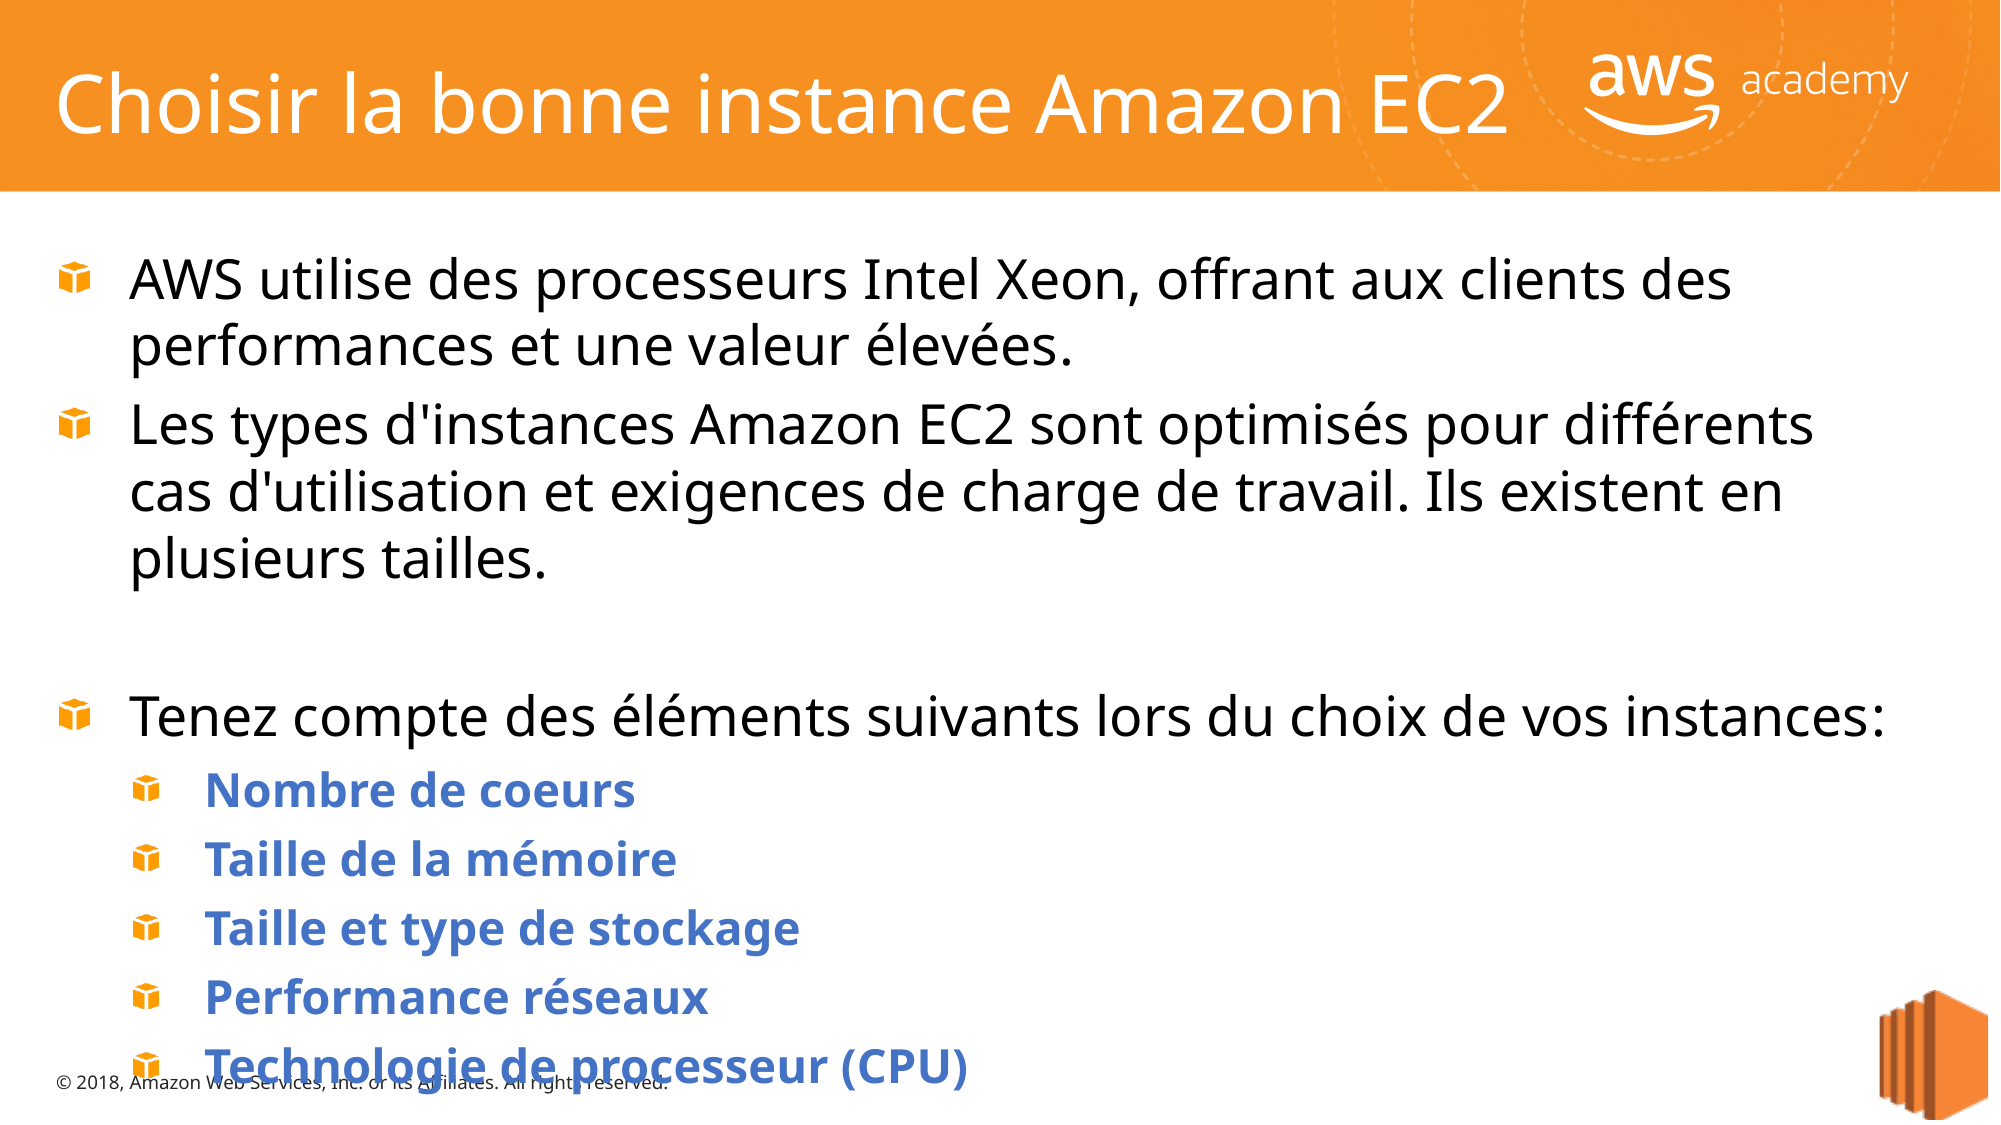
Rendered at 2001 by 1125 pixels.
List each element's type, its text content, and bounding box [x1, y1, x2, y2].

picture [0, 0, 2000, 1125]
title Choisir la bonne instance Amazon EC2 [39, 43, 1570, 172]
list AWS utilise des processeurs Intel Xeon, offrant aux clients des performances et une valeur élevées. Les types d'instances Amazon EC2 sont optimisés pour différents cas d'utilisation et exigences de charge de travail. Ils existent en plusieurs tailles. Tenez compte des éléments suivants lors du choix de vos instances: Nombre de coeurs Taille de la mémoire Taille et type de stockage Performance réseaux Technologie de processeur (CPU) [39, 236, 1918, 1043]
